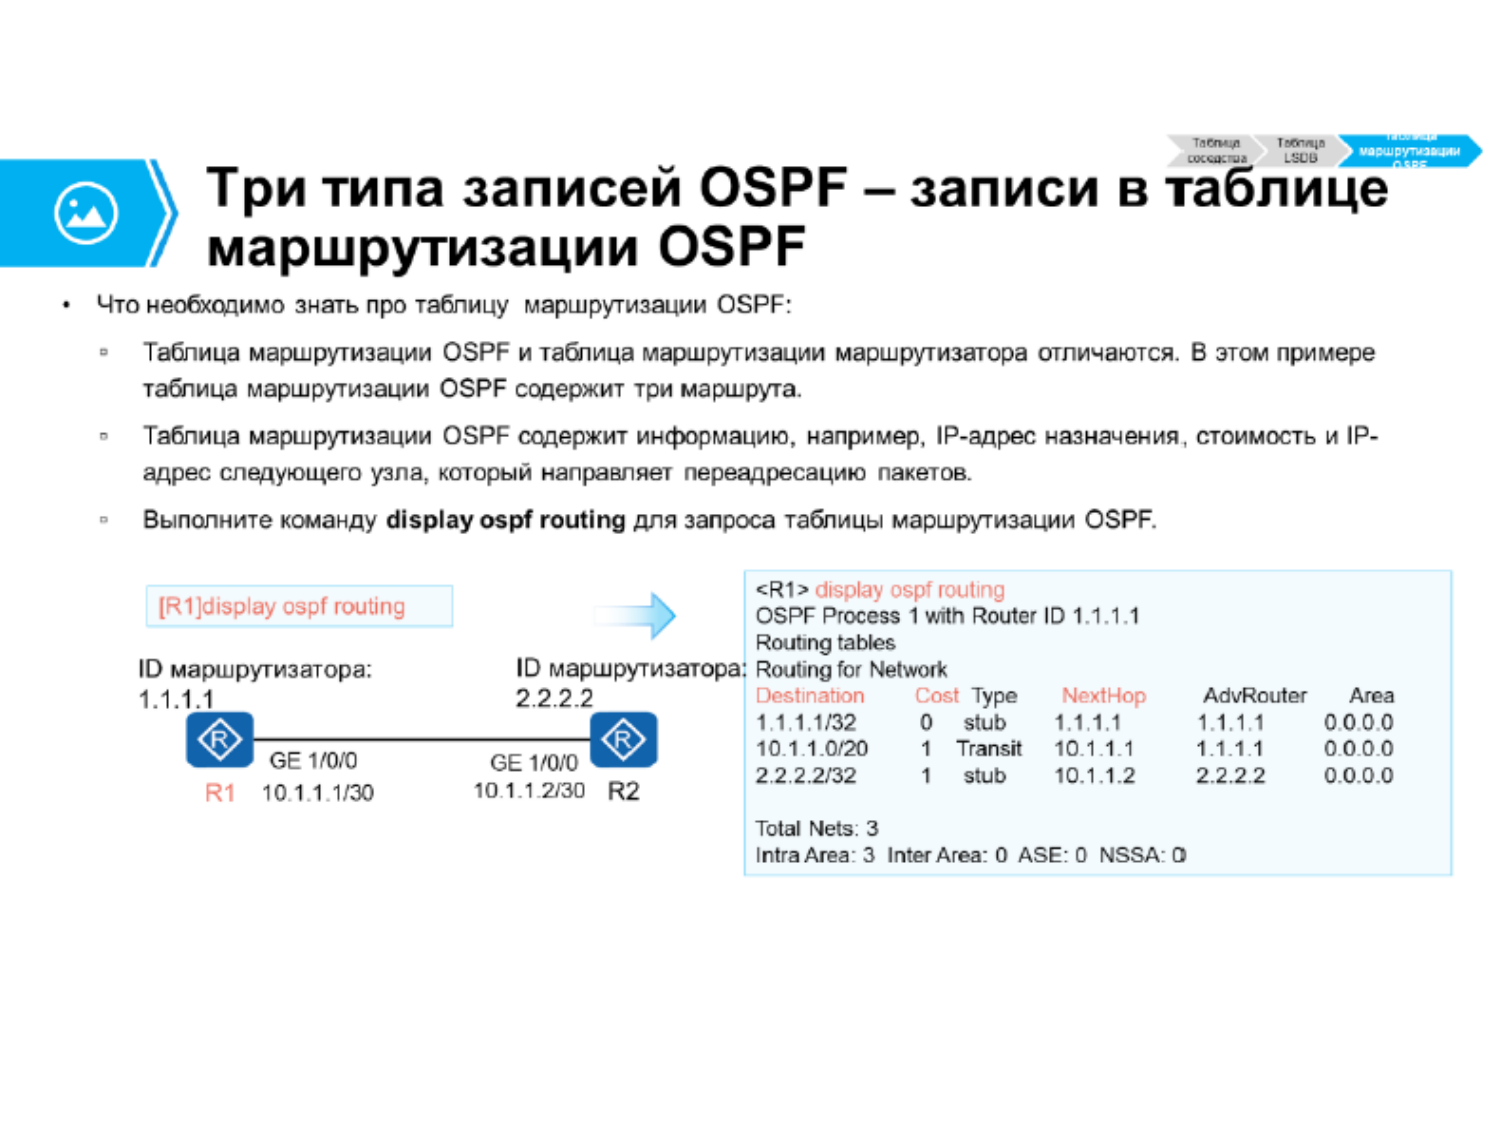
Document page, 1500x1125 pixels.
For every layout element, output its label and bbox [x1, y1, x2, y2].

list [0, 129, 1500, 918]
